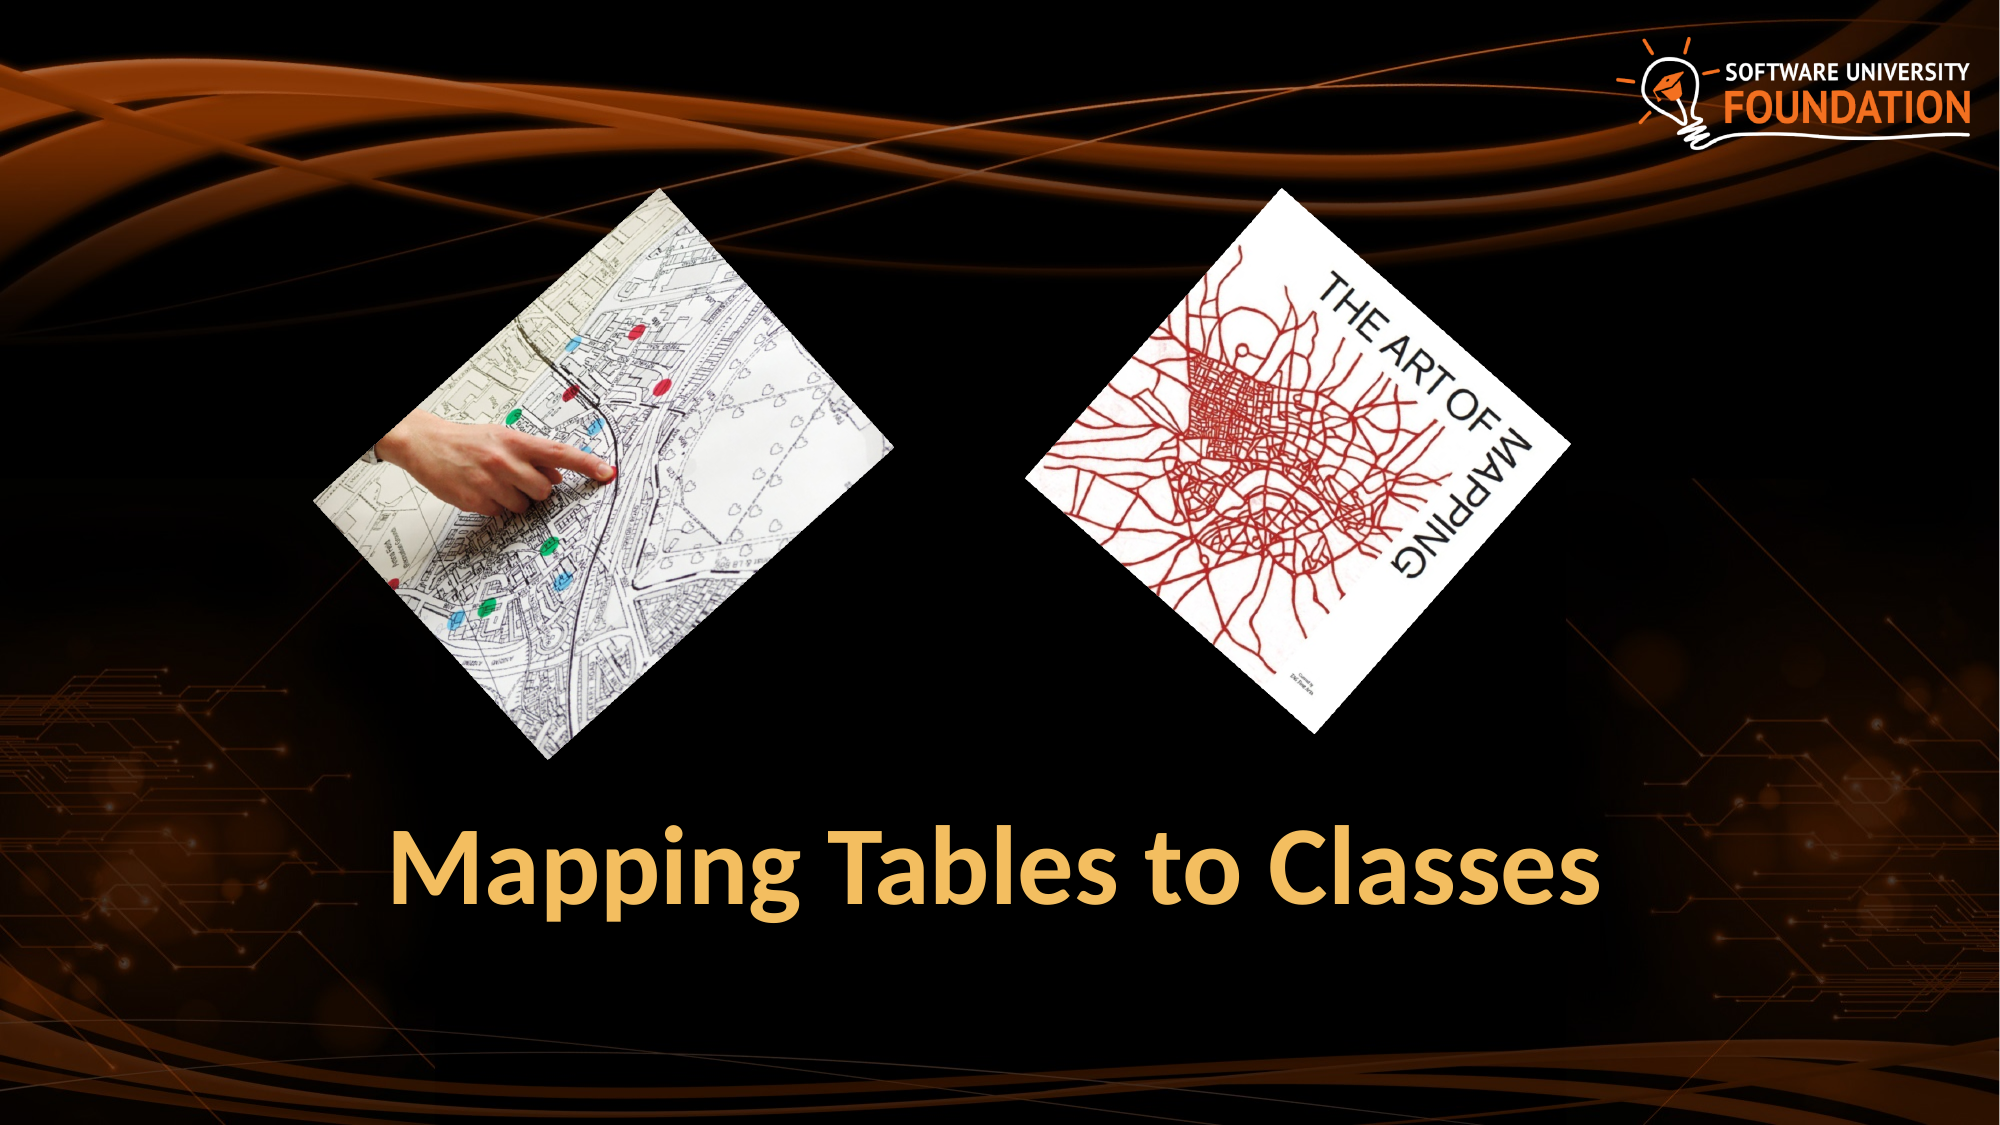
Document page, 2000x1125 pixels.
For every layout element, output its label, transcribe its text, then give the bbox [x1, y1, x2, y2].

picture [0, 0, 2000, 1125]
title Mapping Tables to Classes [91, 800, 1900, 935]
